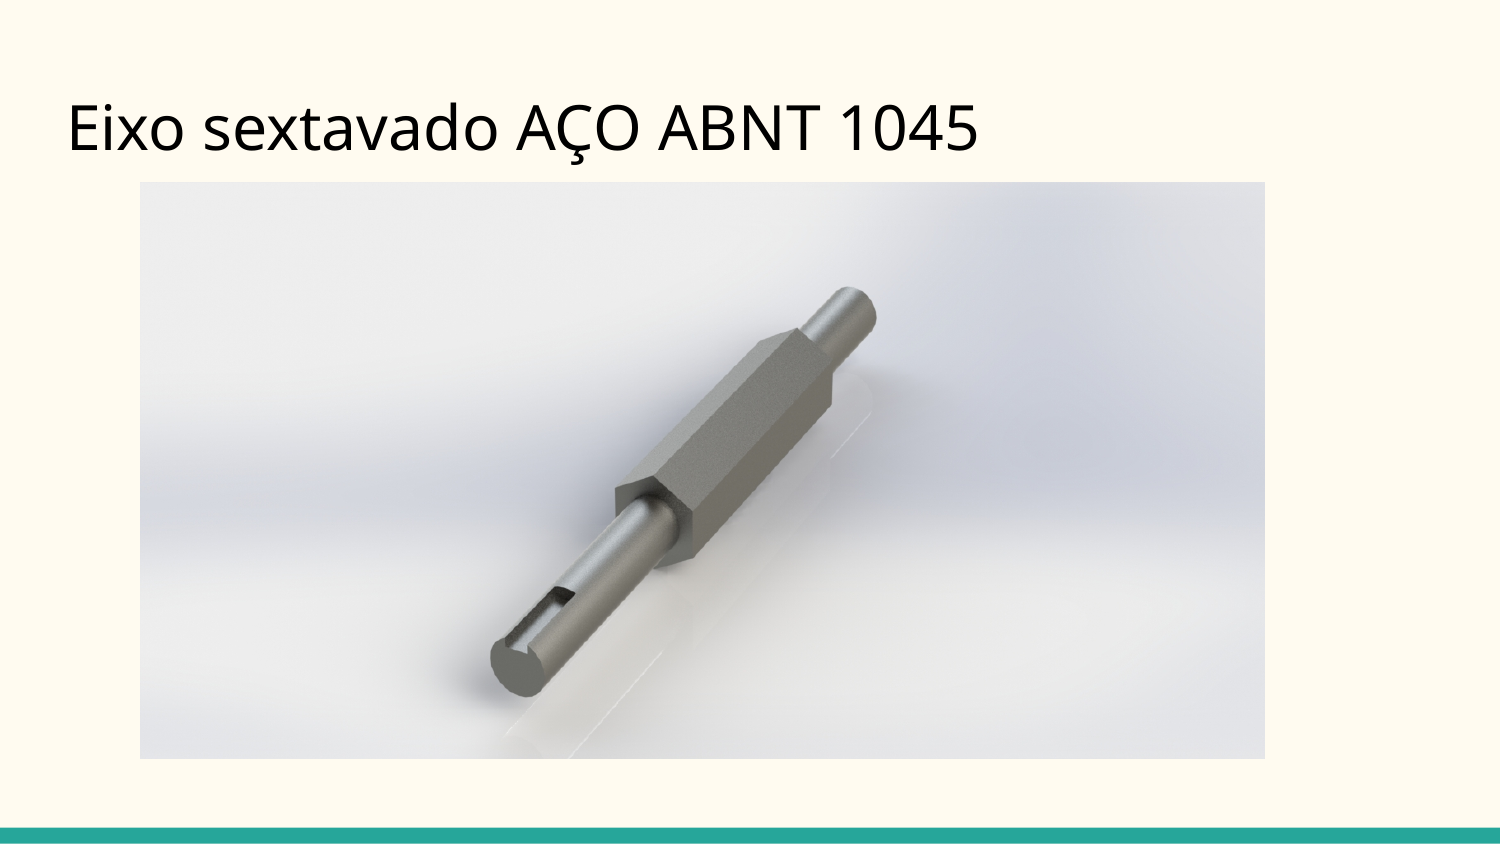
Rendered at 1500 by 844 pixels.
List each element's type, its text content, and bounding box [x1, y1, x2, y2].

picture [140, 182, 1266, 759]
title Eixo sextavado AÇO ABNT 1045 [51, 72, 1449, 174]
